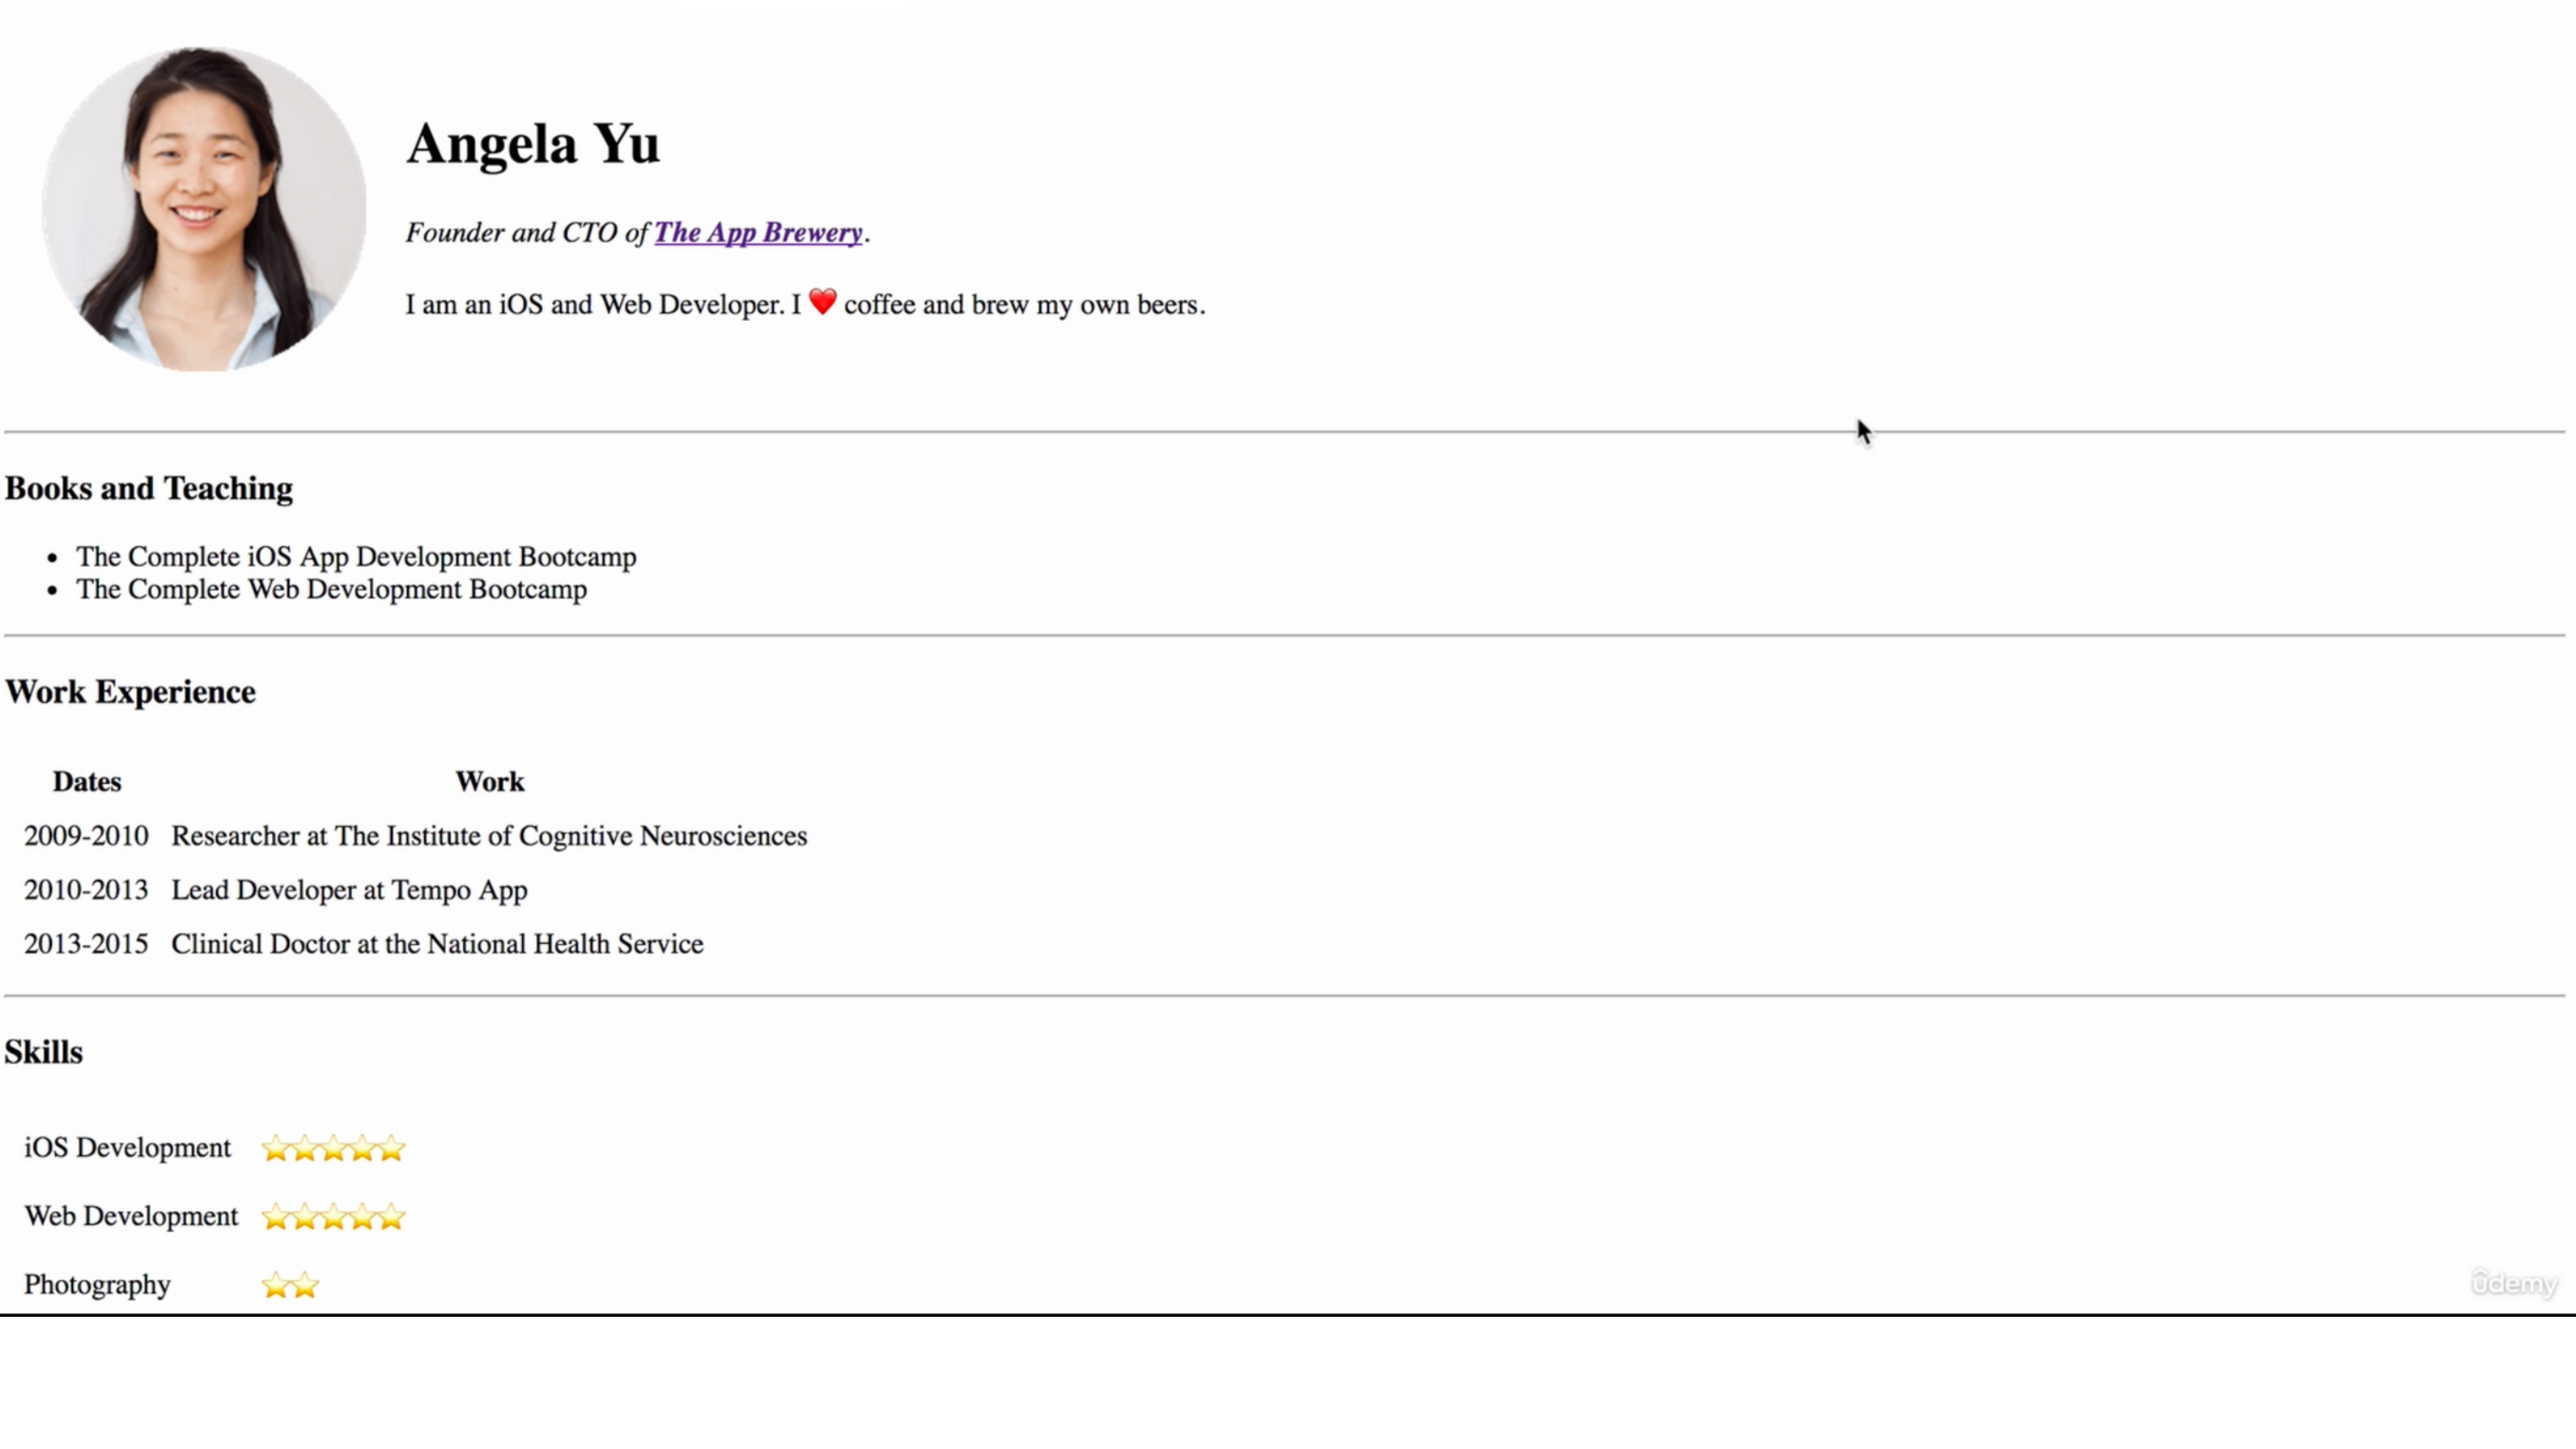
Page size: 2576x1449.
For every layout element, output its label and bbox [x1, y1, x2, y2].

text_box [0, 0, 2576, 1317]
